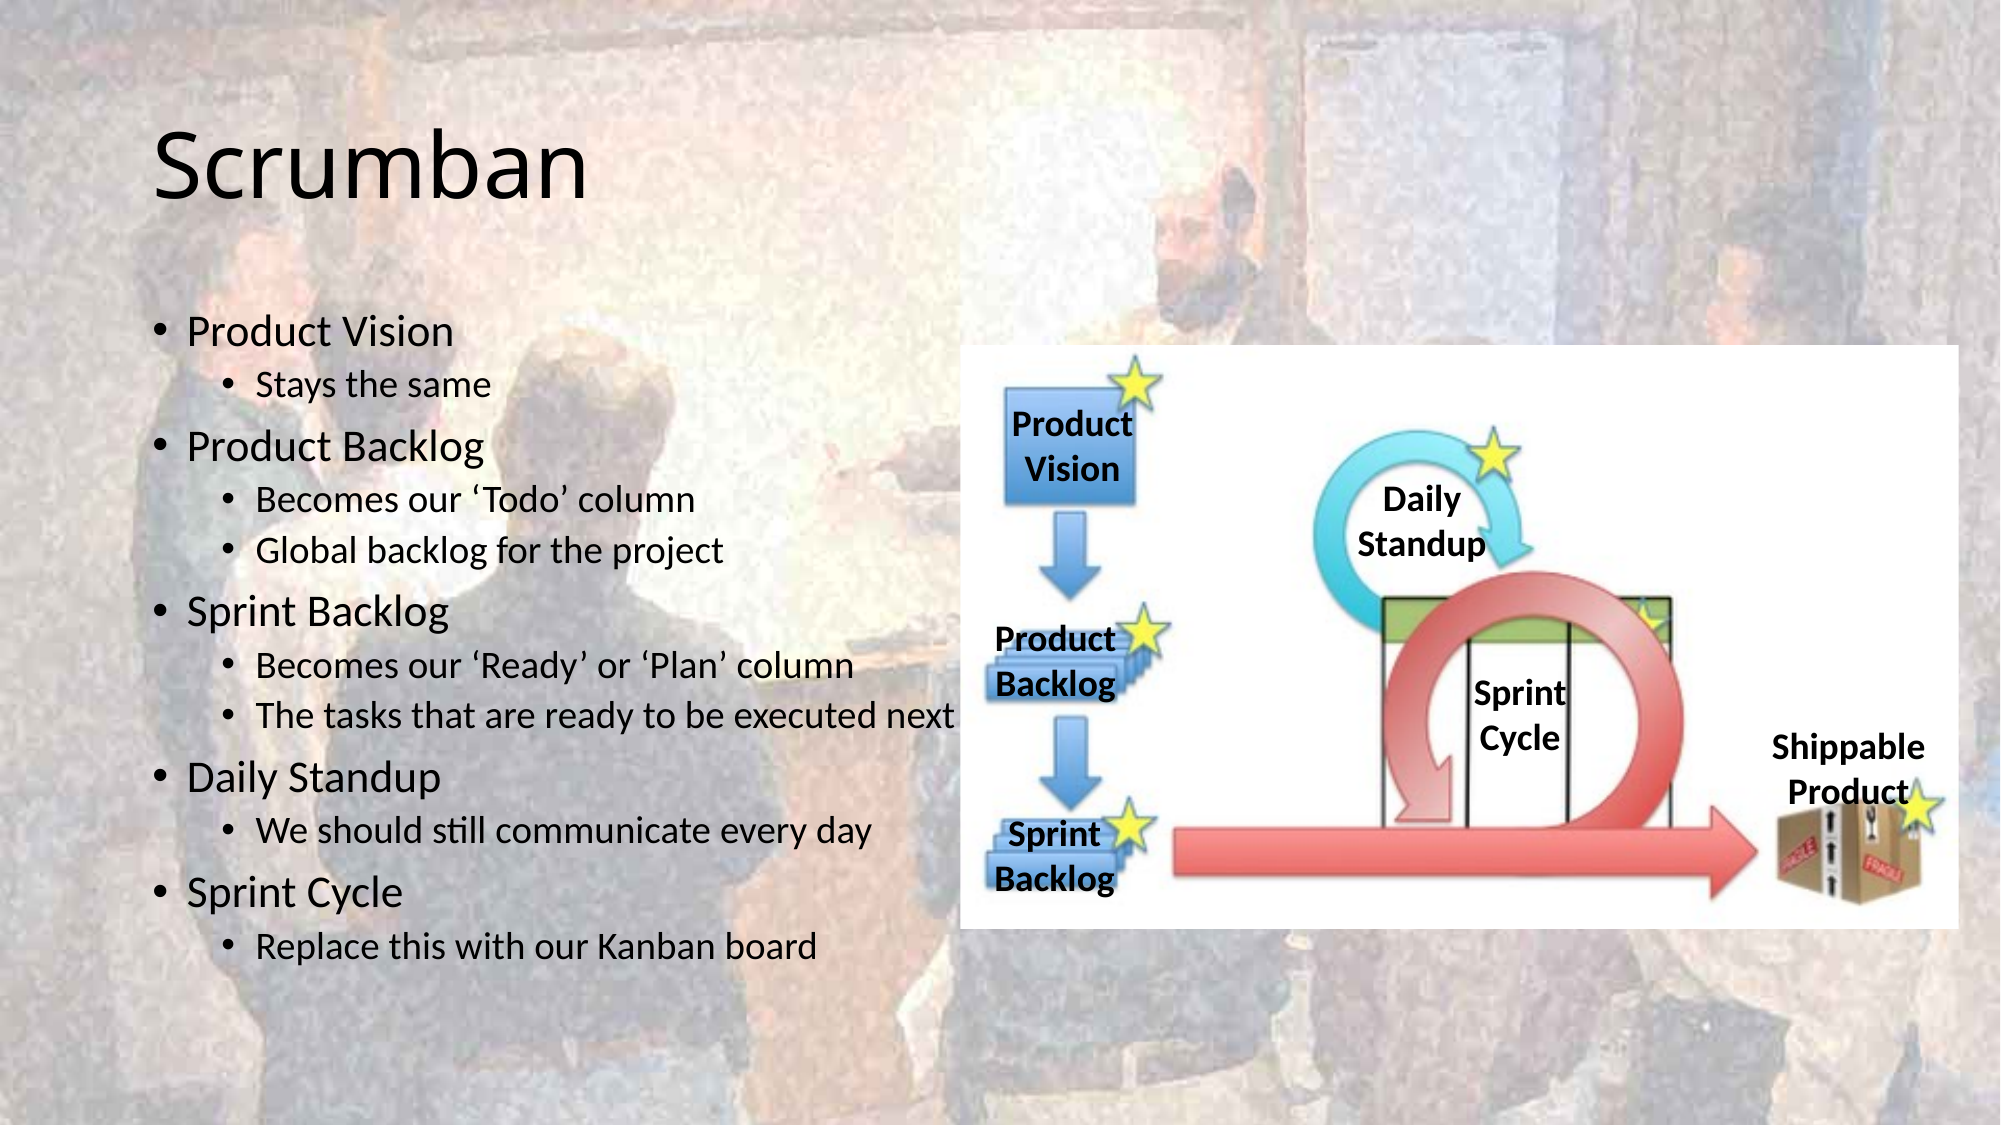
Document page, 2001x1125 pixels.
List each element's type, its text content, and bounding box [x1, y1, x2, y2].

title Scrumban [137, 59, 1863, 278]
picture [0, 0, 2001, 1125]
list Product Vision Stays the same Product Backlog Becomes our ‘Todo’ column Global backlog for the project Sprint Backlog Becomes our ‘Ready’ or ‘Plan’ column The tasks that are ready to be executed next Daily Standup We should still communicate every day Sprint Cycle Replace this with our Kanban board [137, 299, 973, 1014]
